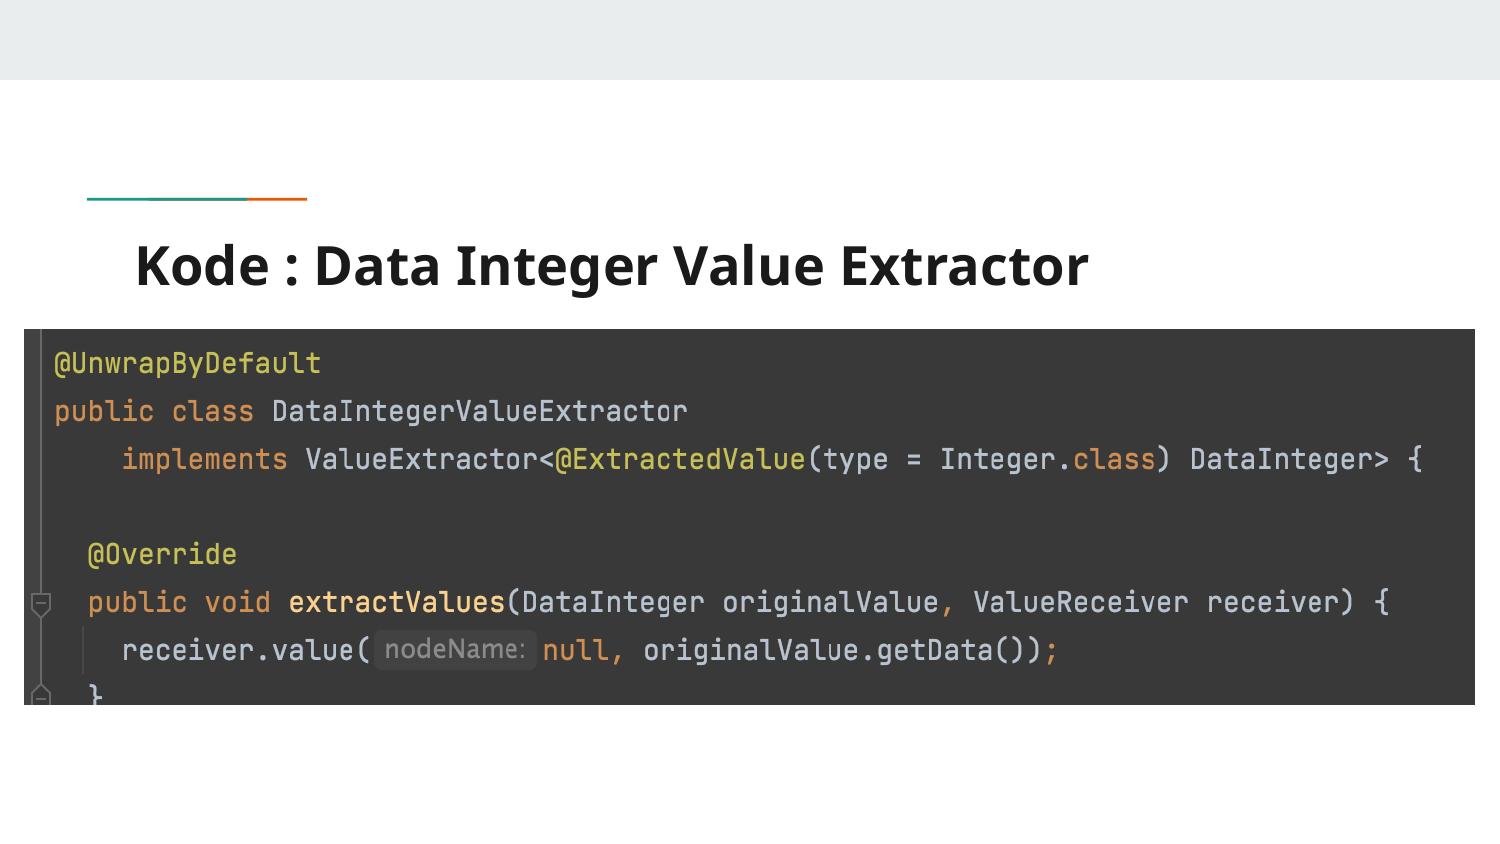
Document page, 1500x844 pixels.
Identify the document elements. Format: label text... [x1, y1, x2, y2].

picture [24, 328, 1476, 705]
title Kode : Data Integer Value Extractor [119, 216, 1381, 305]
